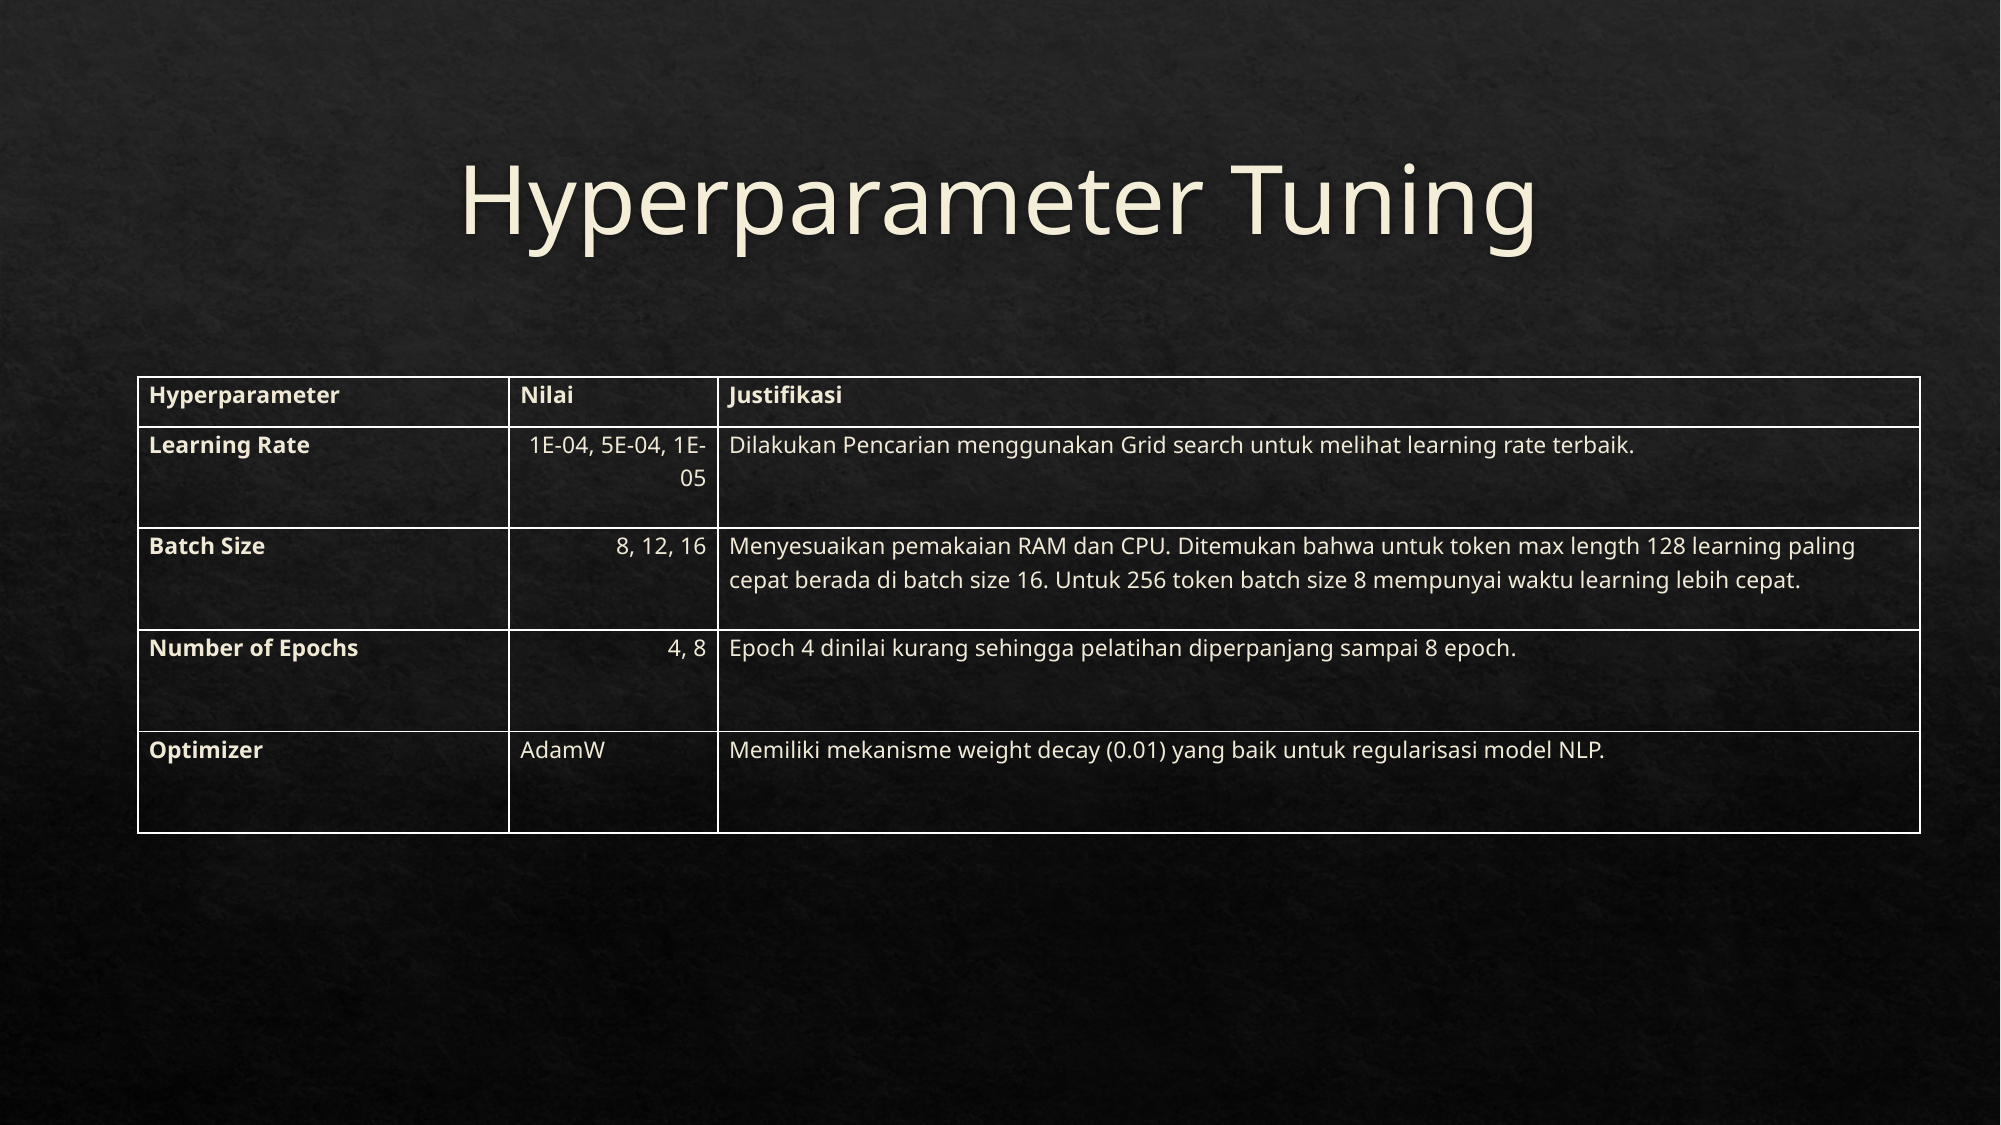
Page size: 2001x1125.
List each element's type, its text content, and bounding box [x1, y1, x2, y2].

table_cell 4, 8 [510, 631, 717, 731]
table_cell 1E-04, 5E-04, 1E-05 [510, 428, 717, 527]
table_header Nilai [510, 378, 717, 426]
table_header Justifikasi [719, 378, 1919, 426]
table_cell Optimizer [139, 732, 508, 832]
table_cell Batch Size [139, 529, 508, 629]
table_cell Dilakukan Pencarian menggunakan Grid search untuk melihat learning rate terbaik. [719, 428, 1919, 527]
table_header Hyperparameter [139, 378, 508, 426]
table_cell Number of Epochs [139, 631, 508, 731]
title Hyperparameter Tuning [149, 99, 1849, 307]
table_cell AdamW [510, 732, 717, 832]
table_cell Memiliki mekanisme weight decay (0.01) yang baik untuk regularisasi model NLP. [719, 732, 1919, 832]
table_cell Menyesuaikan pemakaian RAM dan CPU. Ditemukan bahwa untuk token max length 128 learning paling cepat berada di batch size 16. Untuk 256 token batch size 8 mempunyai waktu learning lebih cepat. [719, 529, 1919, 629]
table_cell 8, 12, 16 [510, 529, 717, 629]
table_cell Learning Rate [139, 428, 508, 527]
table_cell Epoch 4 dinilai kurang sehingga pelatihan diperpanjang sampai 8 epoch. [719, 631, 1919, 731]
